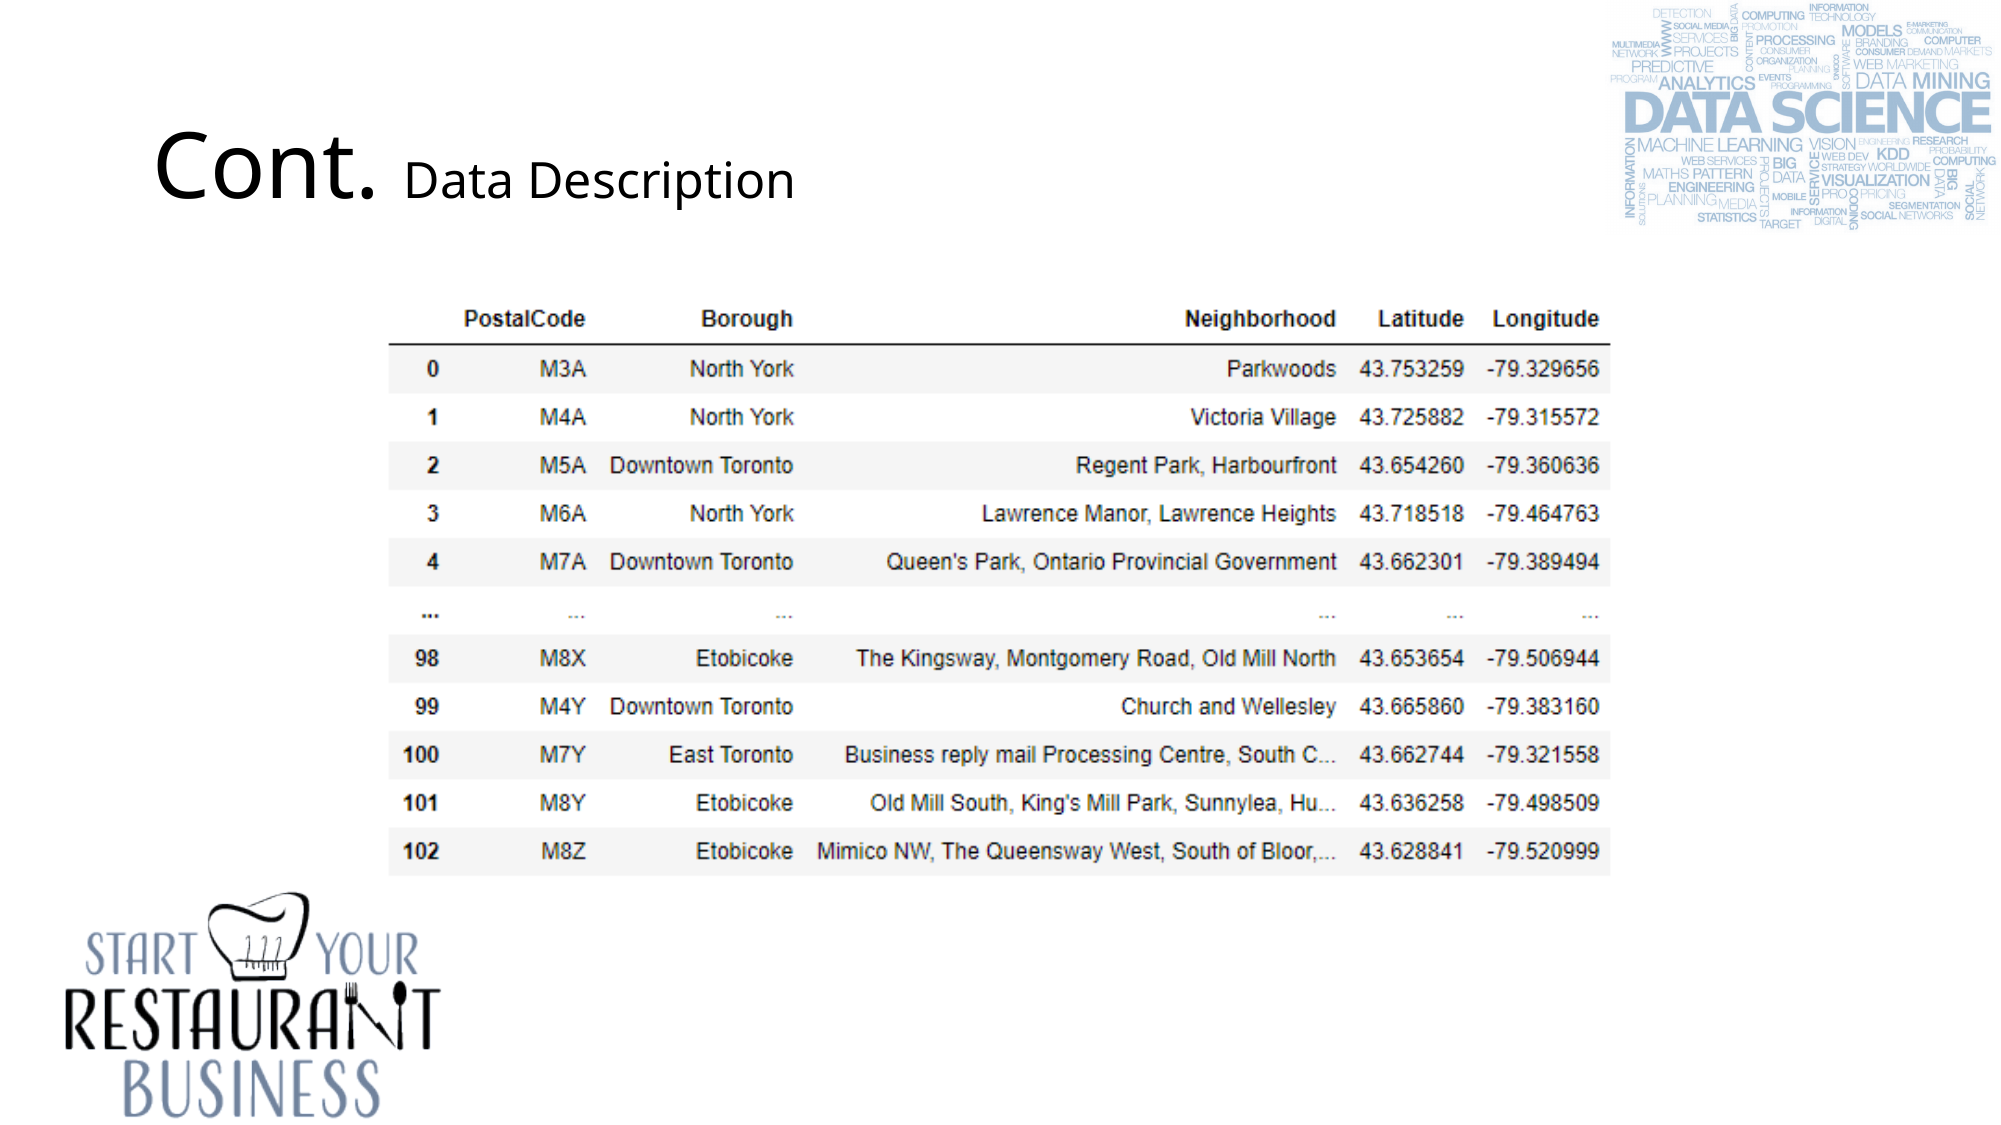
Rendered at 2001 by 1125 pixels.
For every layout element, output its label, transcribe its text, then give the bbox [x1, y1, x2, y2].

picture [0, 277, 1620, 1125]
title Cont. Data Description [137, 59, 1863, 278]
picture [1605, 0, 2000, 235]
